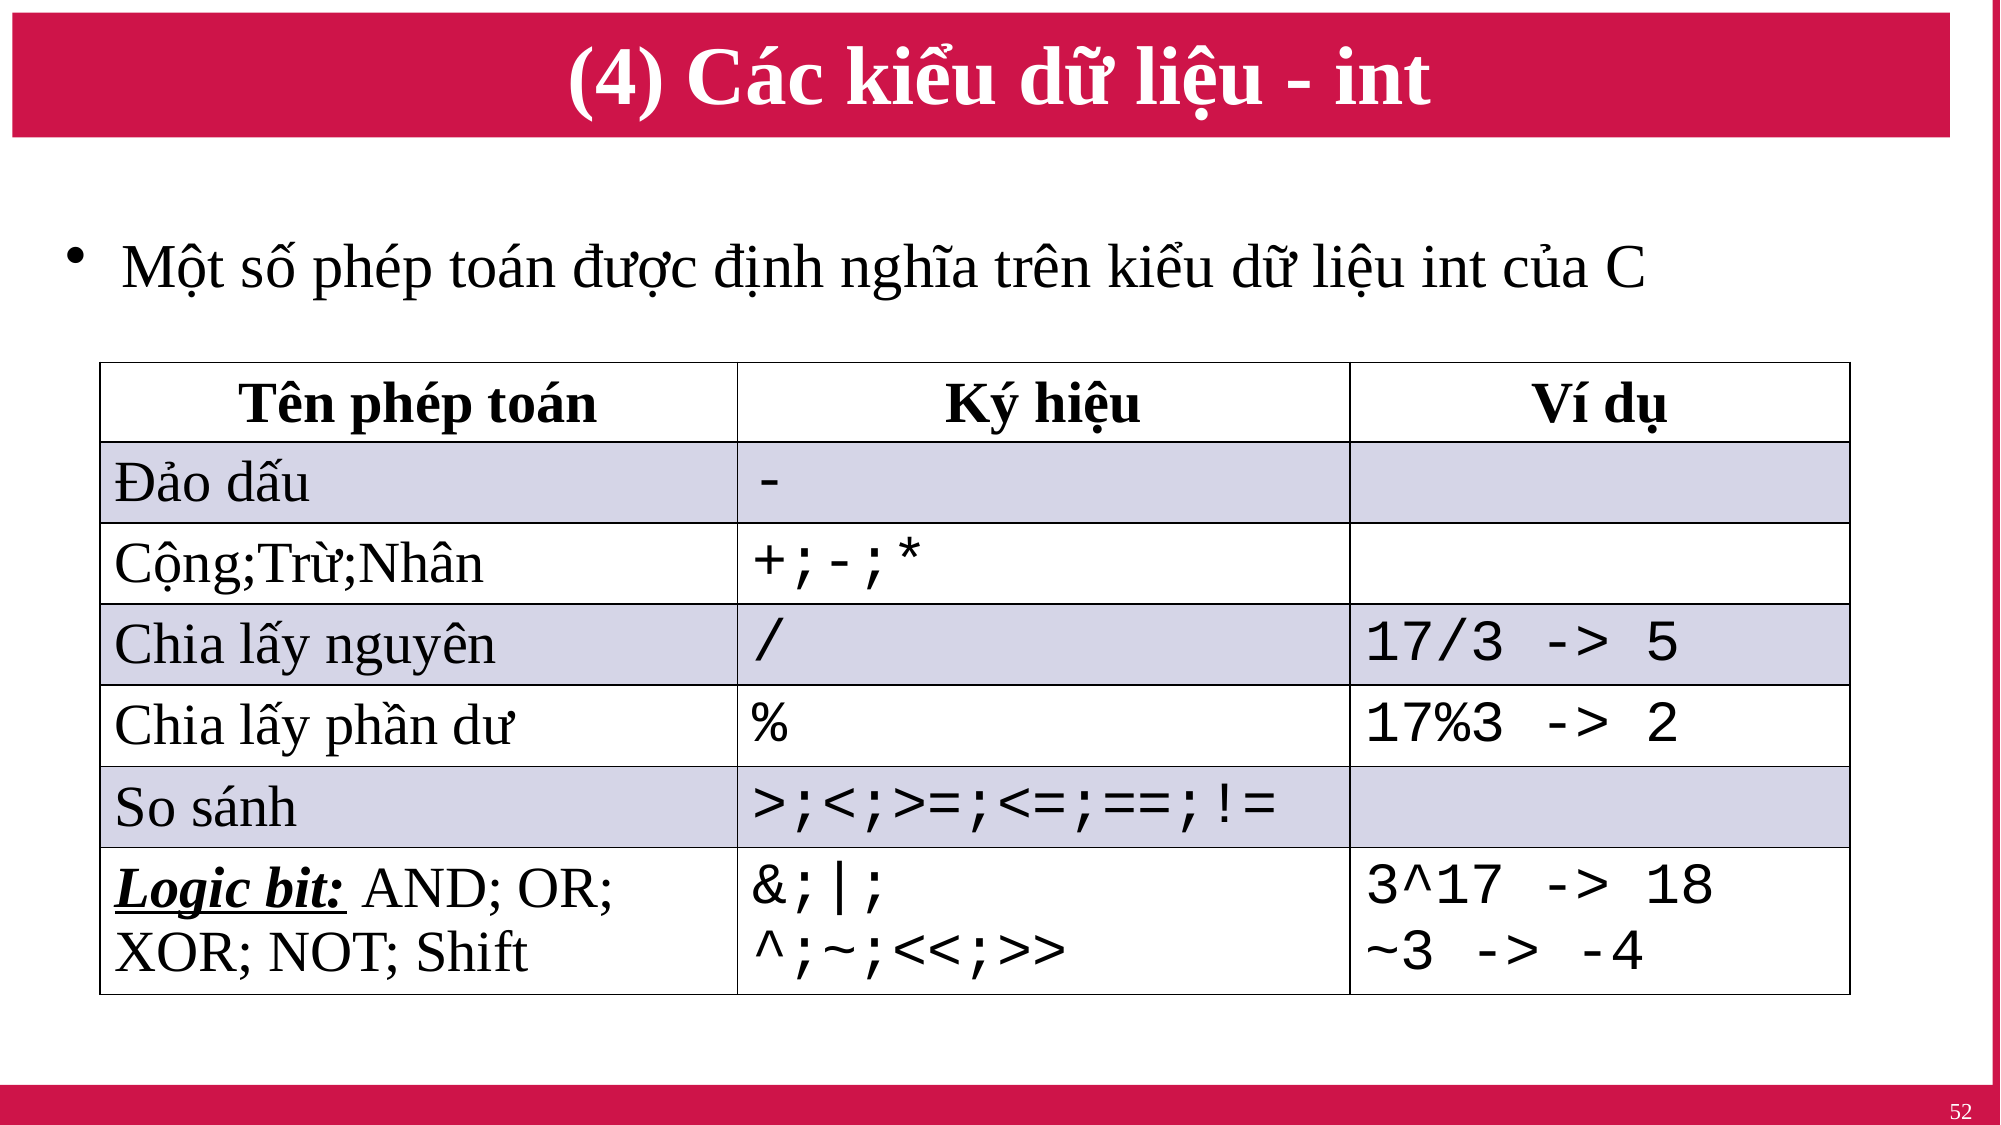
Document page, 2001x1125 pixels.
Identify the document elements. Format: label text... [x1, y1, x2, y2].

list Một số phép toán được định nghĩa trên kiểu dữ liệu int của C [50, 187, 1950, 1063]
table_cell [1351, 767, 1849, 847]
table_cell / [738, 605, 1349, 684]
table_cell &;|; ^;~;<<;>> [738, 848, 1349, 994]
table_cell Cộng;Trừ;Nhân [101, 524, 737, 603]
table_cell >;<;>=;<=;==;!= [738, 767, 1349, 847]
table_cell % [738, 686, 1349, 766]
table_cell [1351, 524, 1849, 603]
table_cell Đảo dấu [101, 443, 737, 522]
table_cell Chia lấy phần dư [101, 686, 737, 766]
table_cell - [738, 443, 1349, 522]
slide_number 52 [1520, 1074, 1988, 1113]
table_cell Chia lấy nguyên [101, 605, 737, 684]
table_cell Logic bit: AND; OR; XOR; NOT; Shift [101, 848, 737, 994]
table_cell [1351, 443, 1849, 522]
table_cell 3^17 -> 18 ~3 -> -4 [1351, 848, 1849, 994]
table_cell So sánh [101, 767, 737, 847]
table_cell 17%3 -> 2 [1351, 686, 1849, 766]
title (4) Các kiểu dữ liệu - int [99, 24, 1900, 118]
table_header Ví dụ [1351, 363, 1849, 441]
table_header Tên phép toán [101, 363, 737, 441]
table_cell 17/3 -> 5 [1351, 605, 1849, 684]
table_cell +;-;* [738, 524, 1349, 603]
table_header Ký hiệu [738, 363, 1349, 441]
